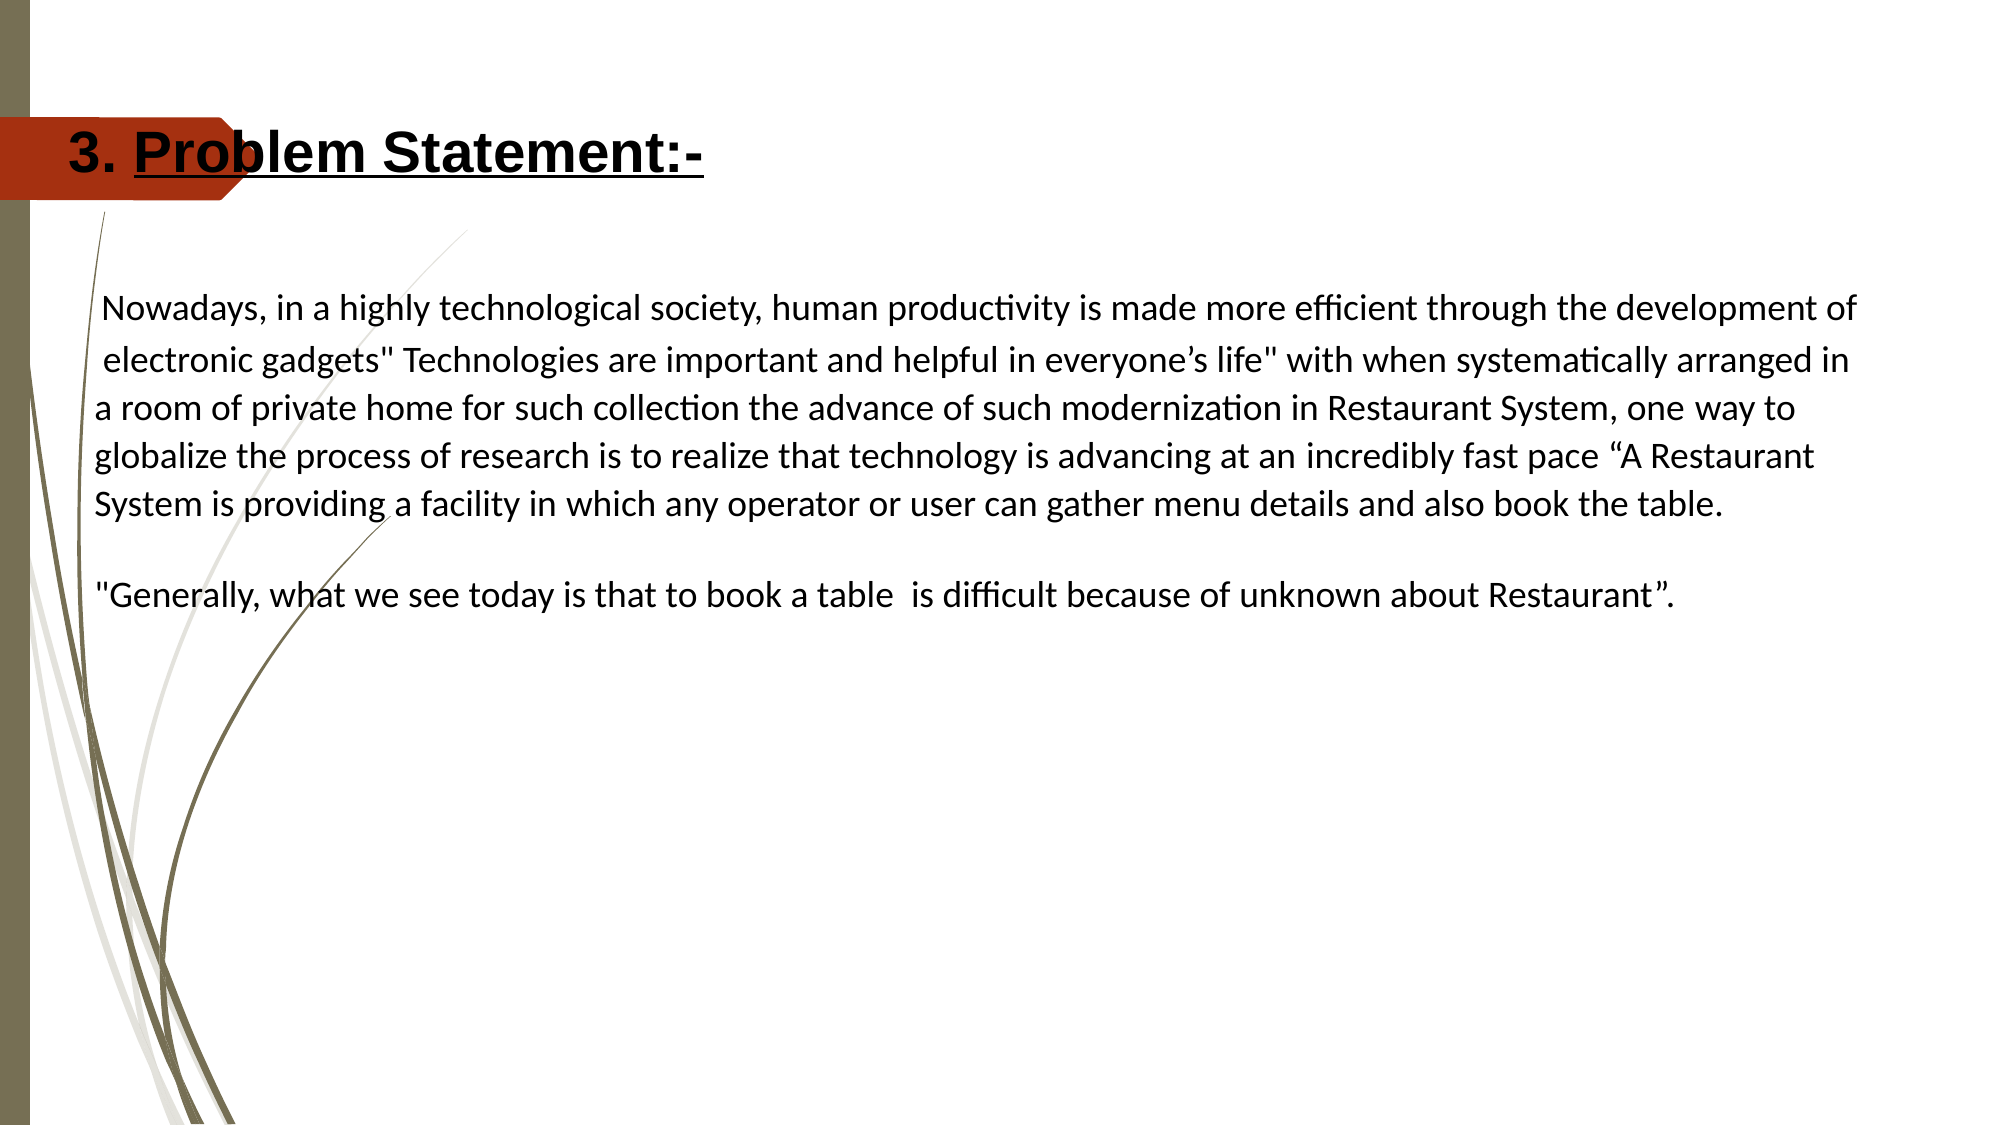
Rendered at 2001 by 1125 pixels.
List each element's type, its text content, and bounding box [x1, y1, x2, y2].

text_box 3. Problem Statement:- Nowadays, in a highly technological society, human productivity is made more efficient through the development of electronic gadgets" Technologies are important and helpful in everyone’s life" with when systematically arranged in a room of private home for such collection the advance of such modernization in Restaurant System, one way to globalize the process of research is to realize that technology is advancing at an incredibly fast pace “A Restaurant System is providing a facility in which any operator or user can gather menu details and also book the table. "Generally, what we see today is that to book a table is difficult because of unknown about Restaurant”. [53, 15, 1947, 666]
